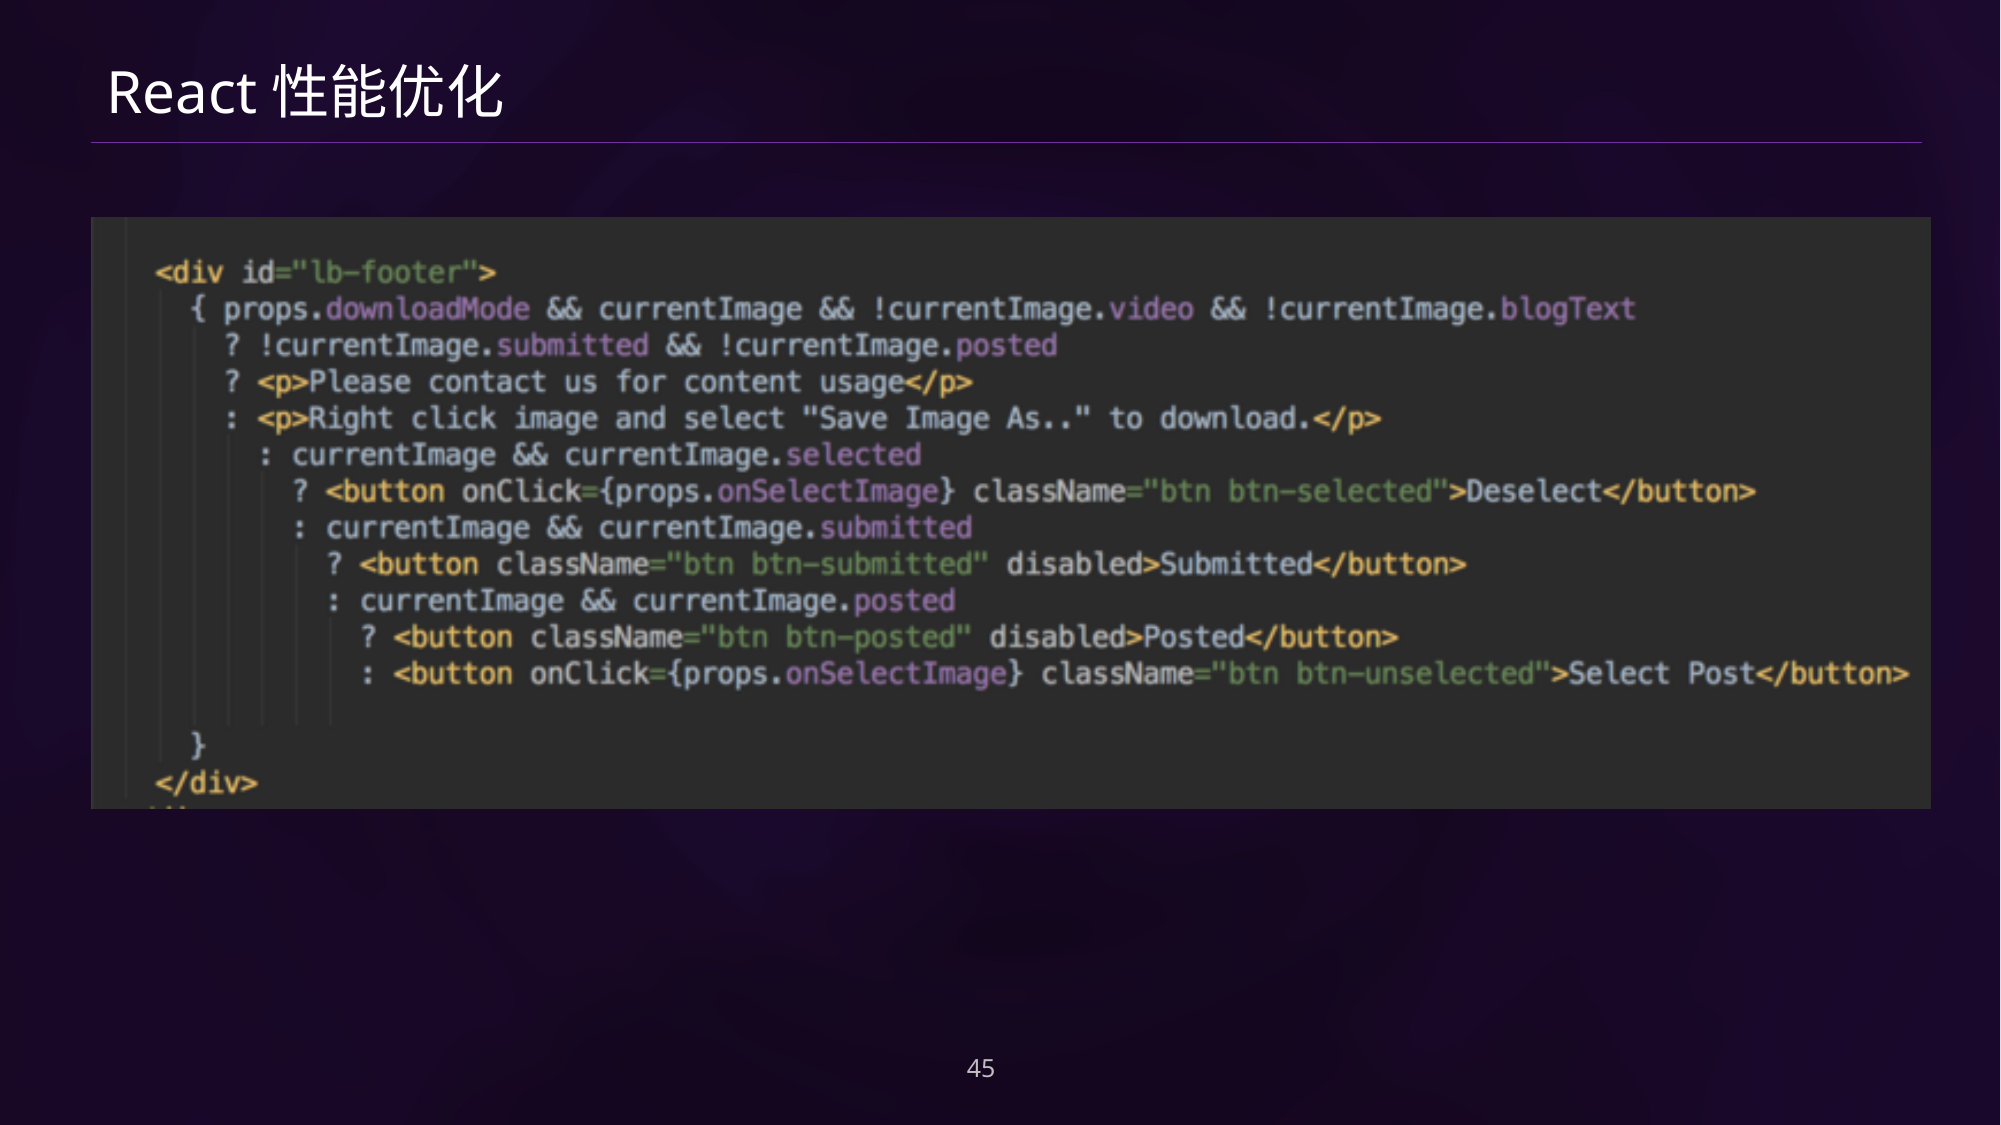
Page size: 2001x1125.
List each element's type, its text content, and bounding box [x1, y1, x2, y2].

picture [0, 0, 2001, 1125]
title React性能优化 [91, 49, 1495, 140]
slide_number 45 [882, 1050, 1080, 1089]
